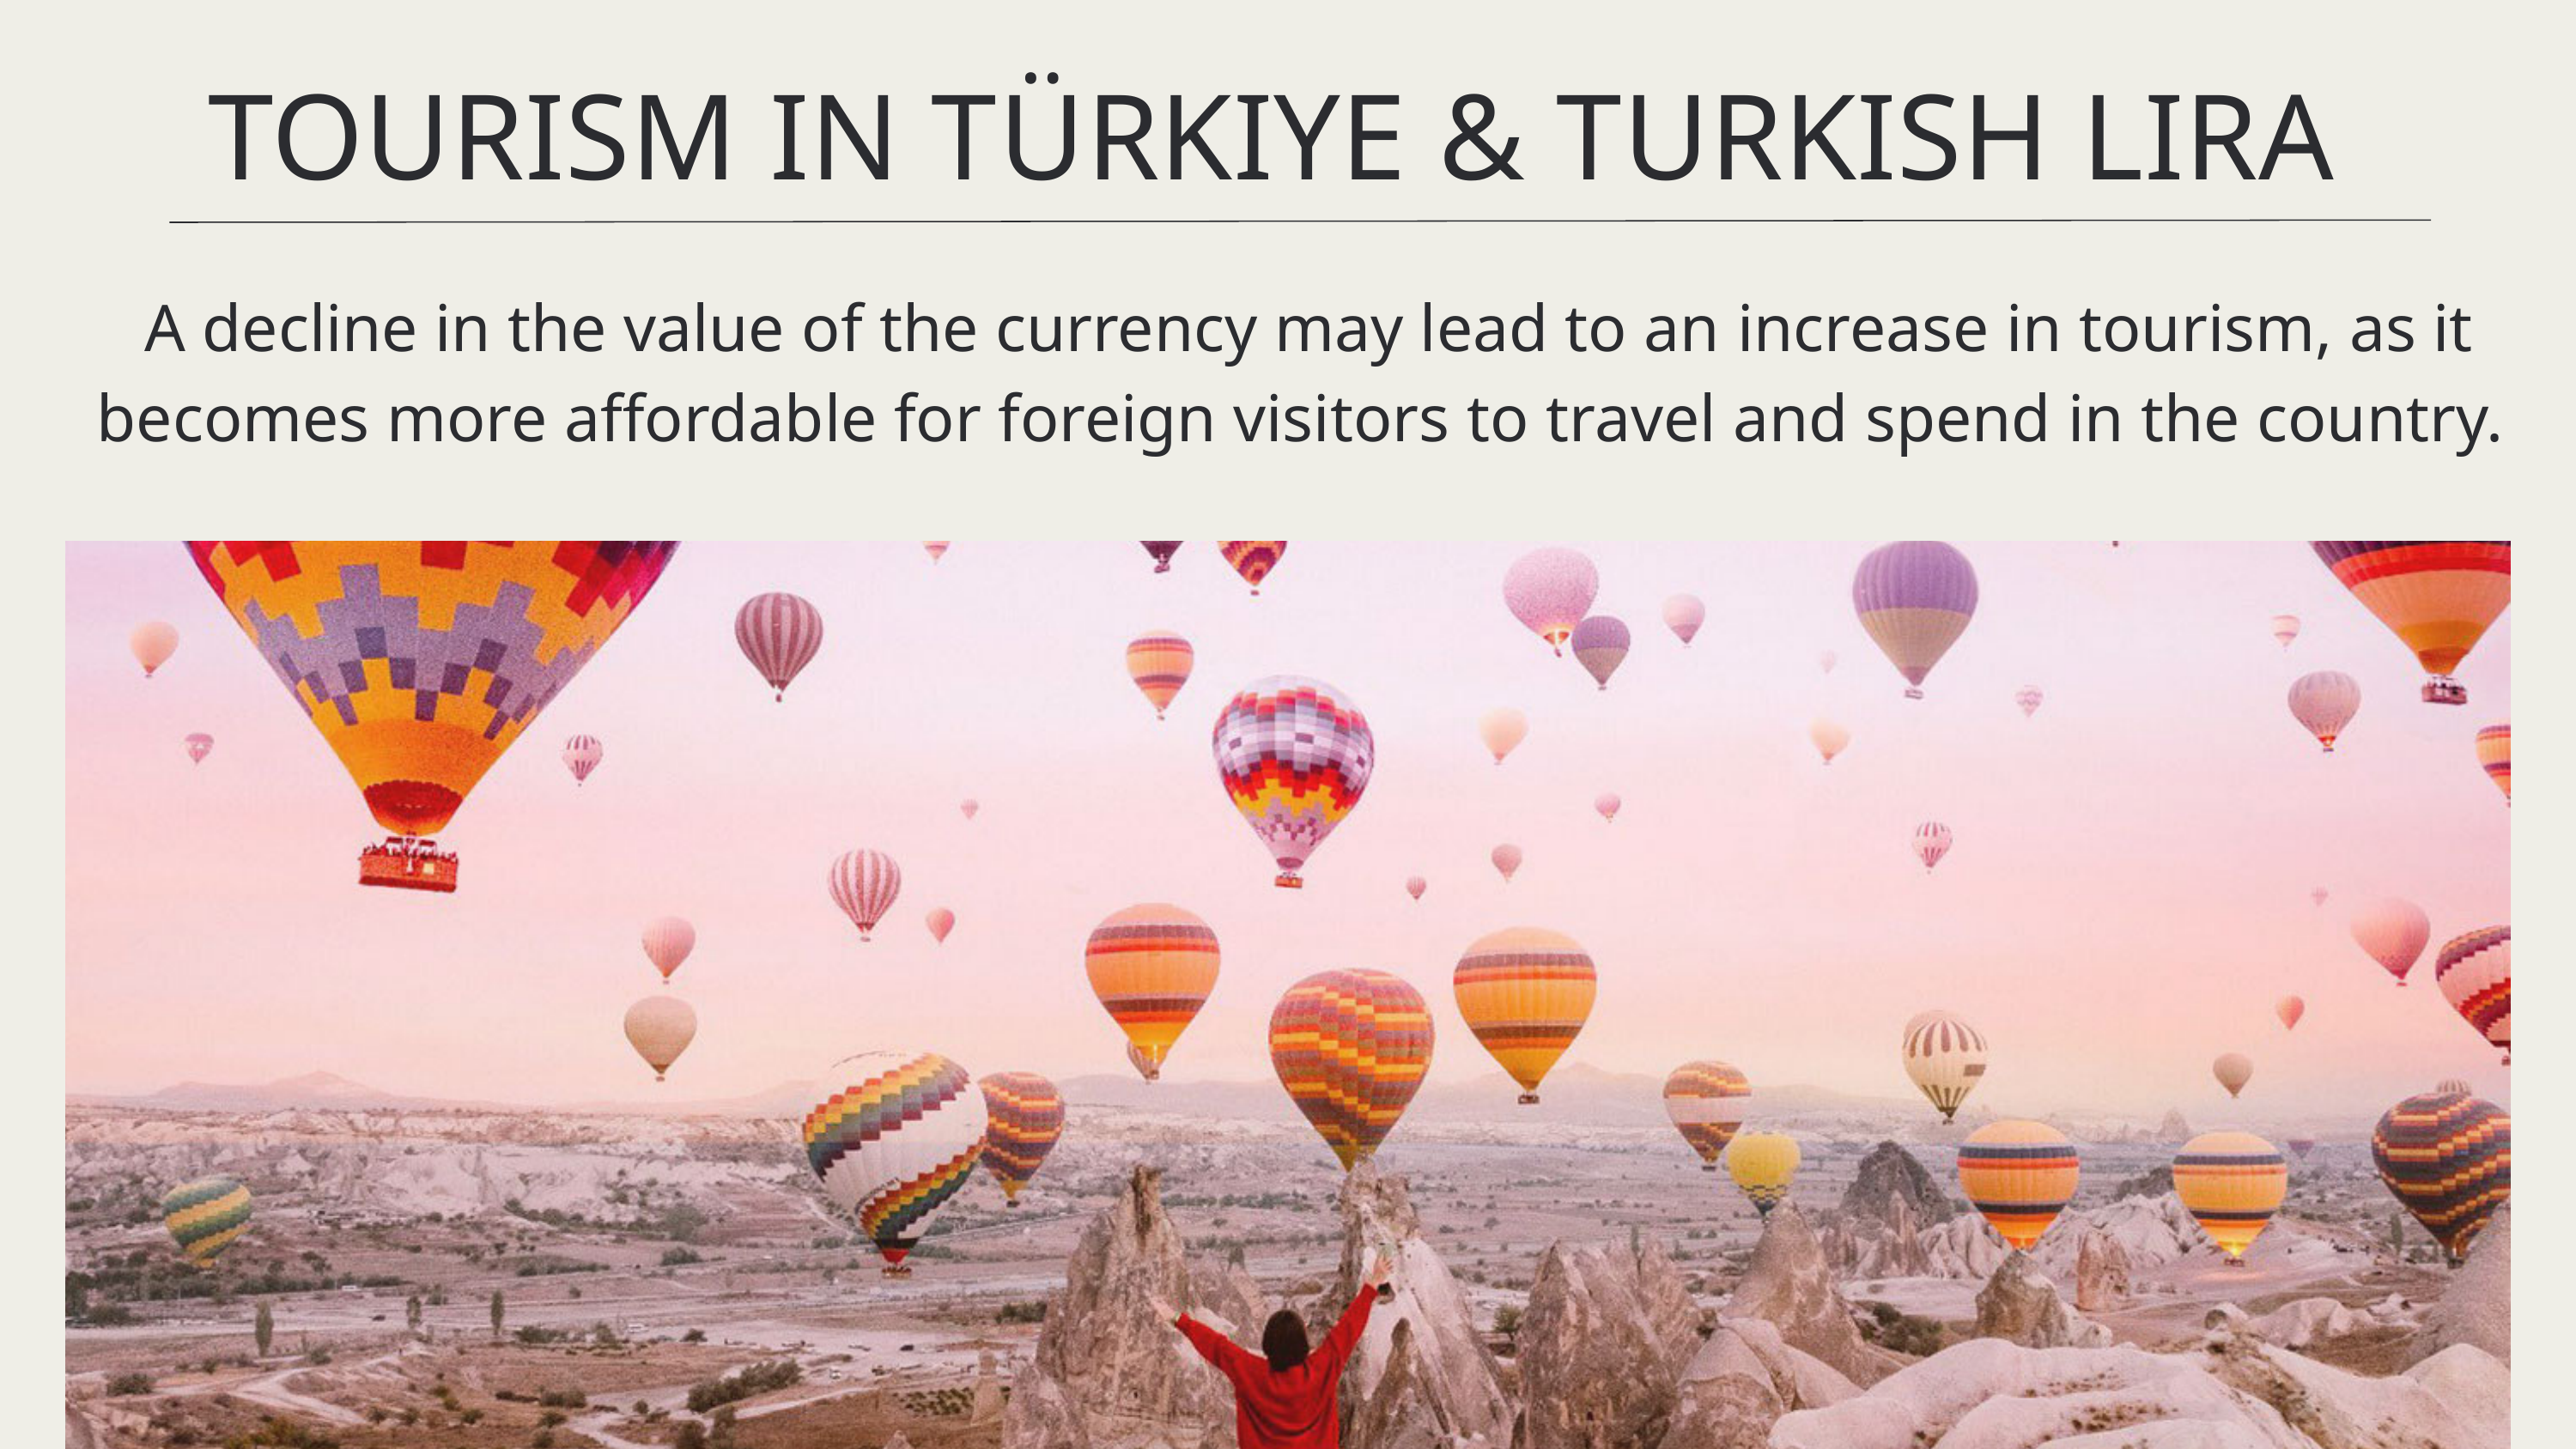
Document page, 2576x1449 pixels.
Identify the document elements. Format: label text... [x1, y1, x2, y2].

text_box TOURISM IN TÜRKIYE & TURKISH LIRA [65, 95, 2479, 203]
text_box A decline in the value of the currency may lead to an increase in tourism, as it becomes more affordable for foreign visitors to travel and spend in the country. [20, 274, 2576, 545]
text_box [65, 545, 2511, 1449]
